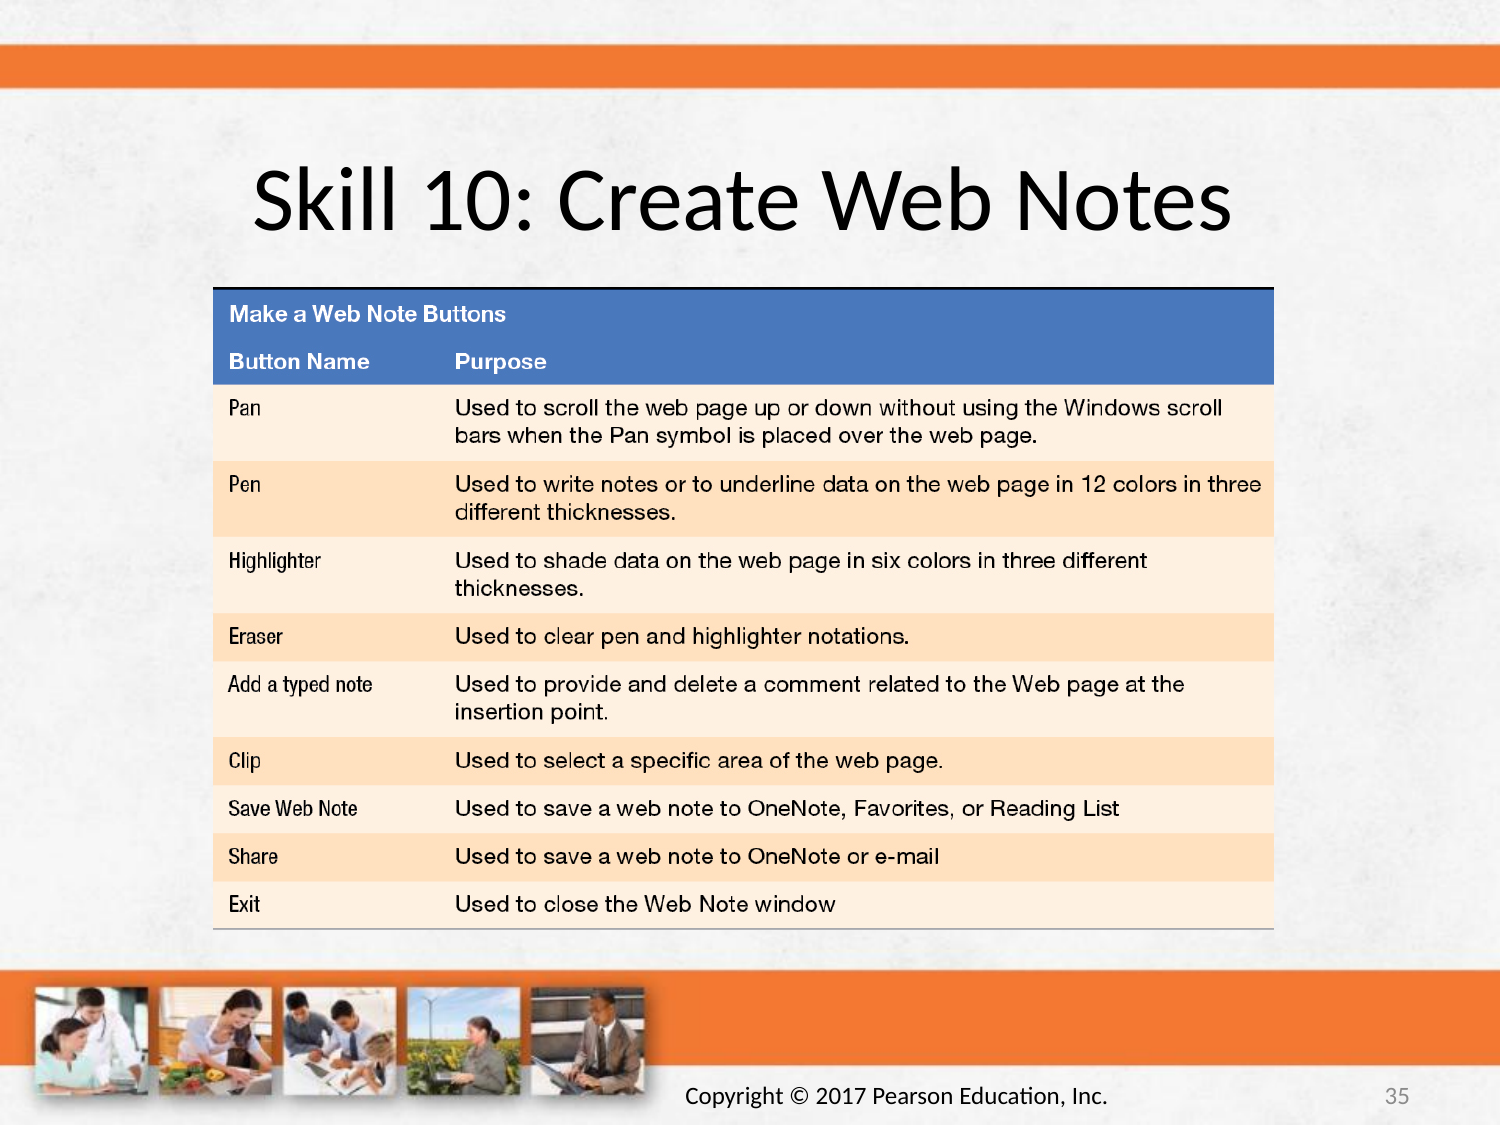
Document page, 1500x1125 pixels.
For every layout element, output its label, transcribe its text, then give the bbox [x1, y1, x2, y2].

footer Copyright © 2017 Pearson Education, Inc. [662, 1065, 1074, 1125]
title Skill 10: Create Web Notes [62, 99, 1426, 288]
slide_number 35 [1074, 1065, 1425, 1125]
picture [0, 0, 1500, 1125]
